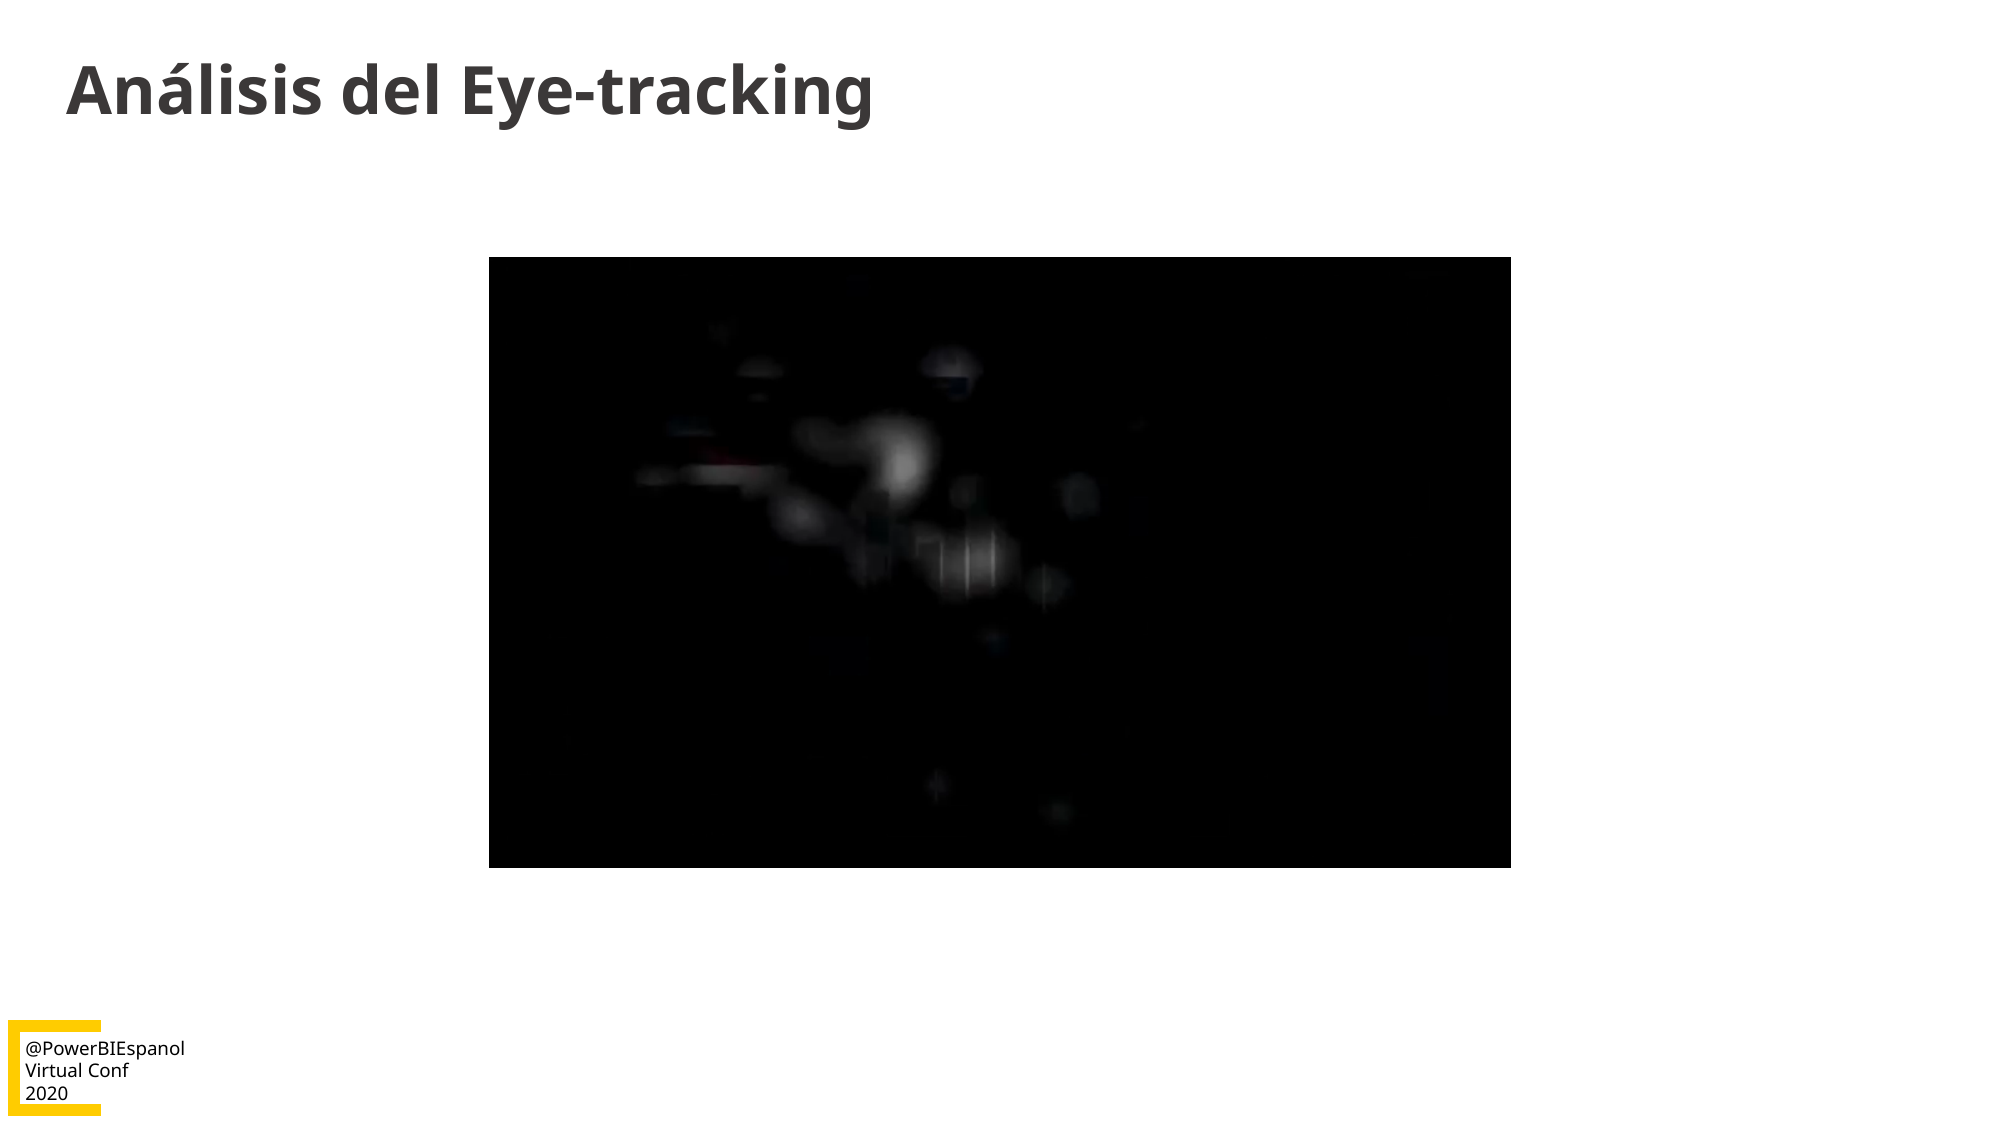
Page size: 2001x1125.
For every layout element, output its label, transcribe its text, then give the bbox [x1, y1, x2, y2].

list Humans like humans [511, 500, 1863, 1014]
title Análisis del Eye-tracking [51, 49, 1777, 267]
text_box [488, 256, 1512, 869]
